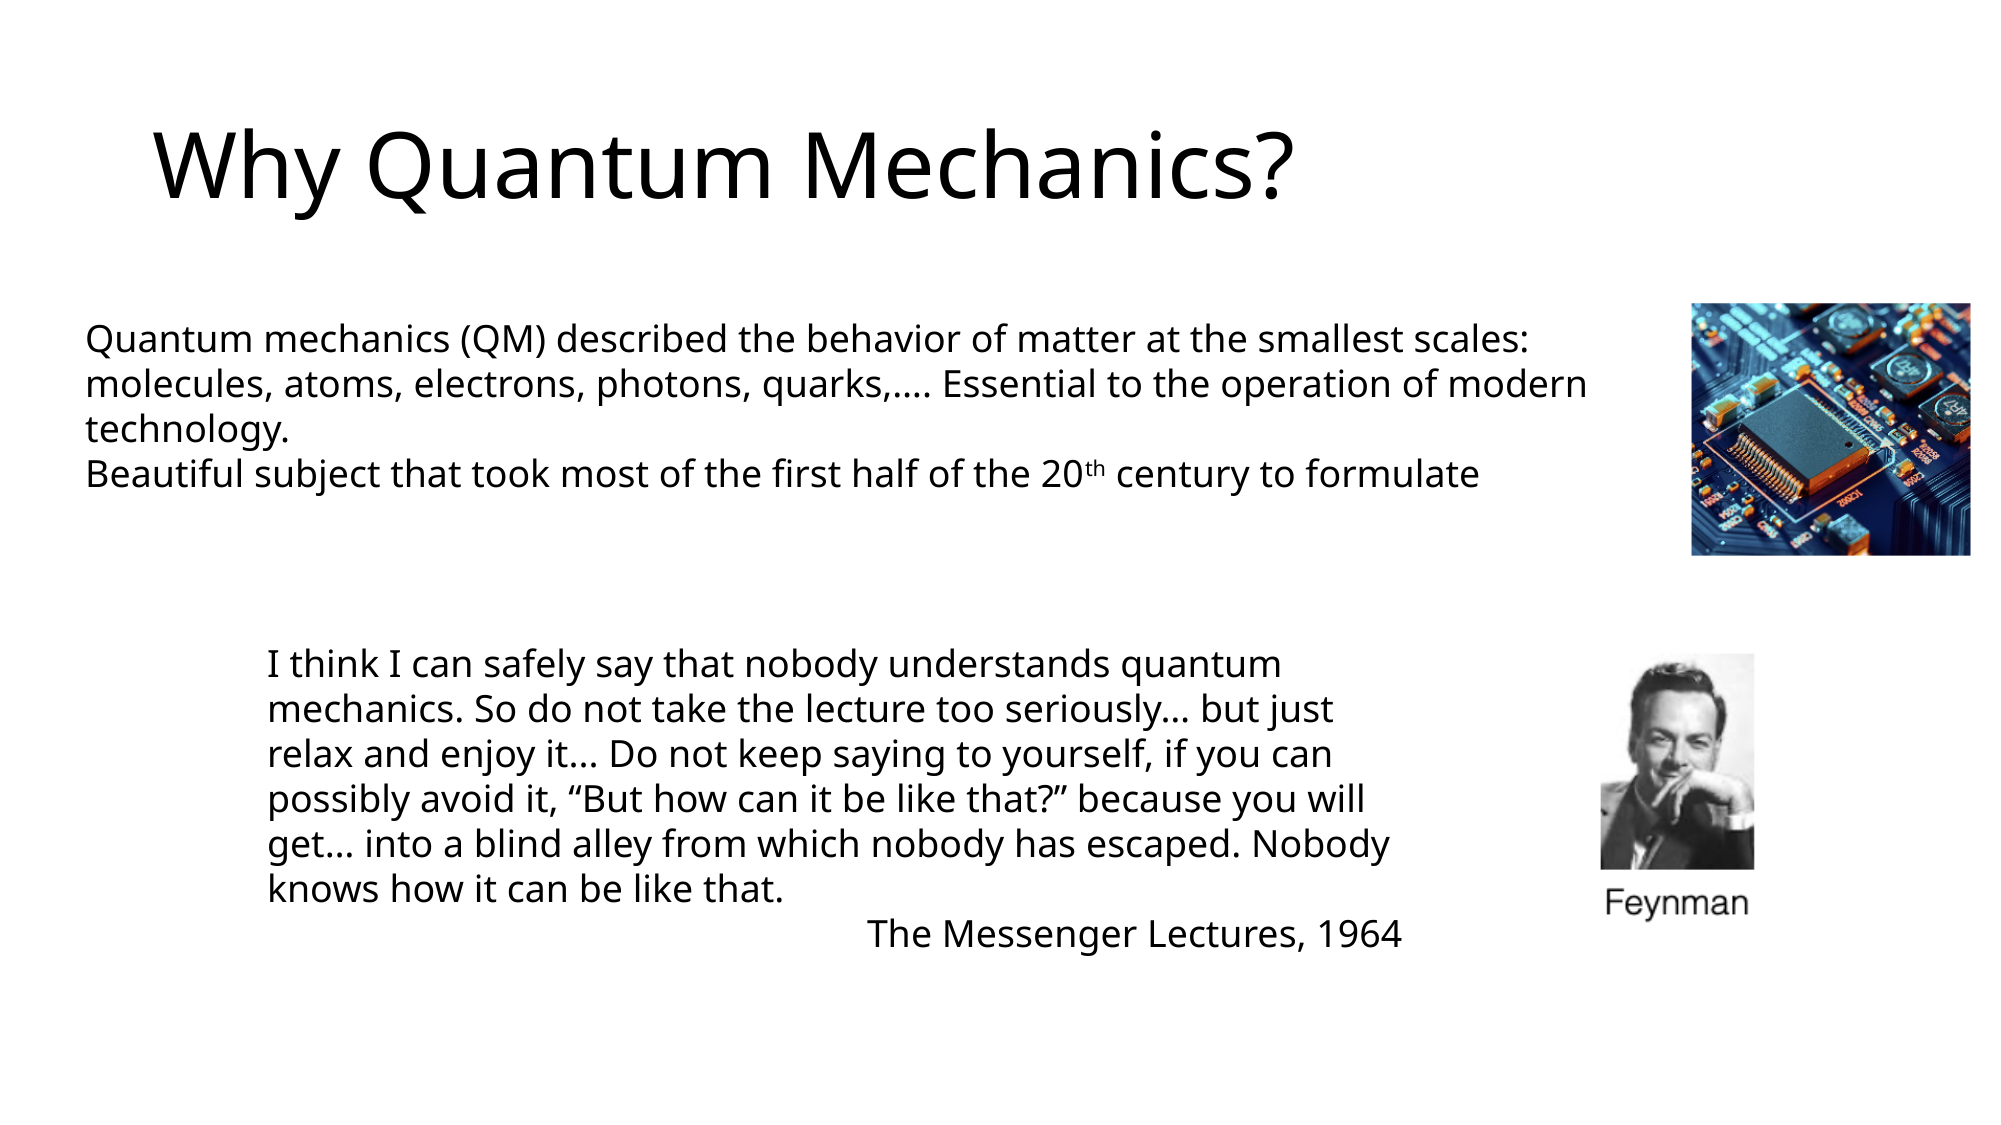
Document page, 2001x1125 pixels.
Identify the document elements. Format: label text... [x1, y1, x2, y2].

title Why Quantum Mechanics? [137, 59, 1863, 278]
text_box I think I can safely say that nobody understands quantum mechanics. So do not take the lecture too seriously… but just relax and enjoy it... Do not keep saying to yourself, if you can possibly avoid it, “But how can it be like that?” because you will get… into a blind alley from which nobody has escaped. Nobody knows how it can be like that. The Messenger Lectures, 1964 [252, 632, 1444, 963]
picture [1678, 297, 1982, 563]
picture [1583, 651, 1774, 927]
text_box Quantum mechanics (QM) described the behavior of matter at the smallest scales: molecules, atoms, electrons, photons, quarks,…. Essential to the operation of modern technology. Beautiful subject that took most of the first half of the 20th century to formulate [70, 307, 1678, 548]
